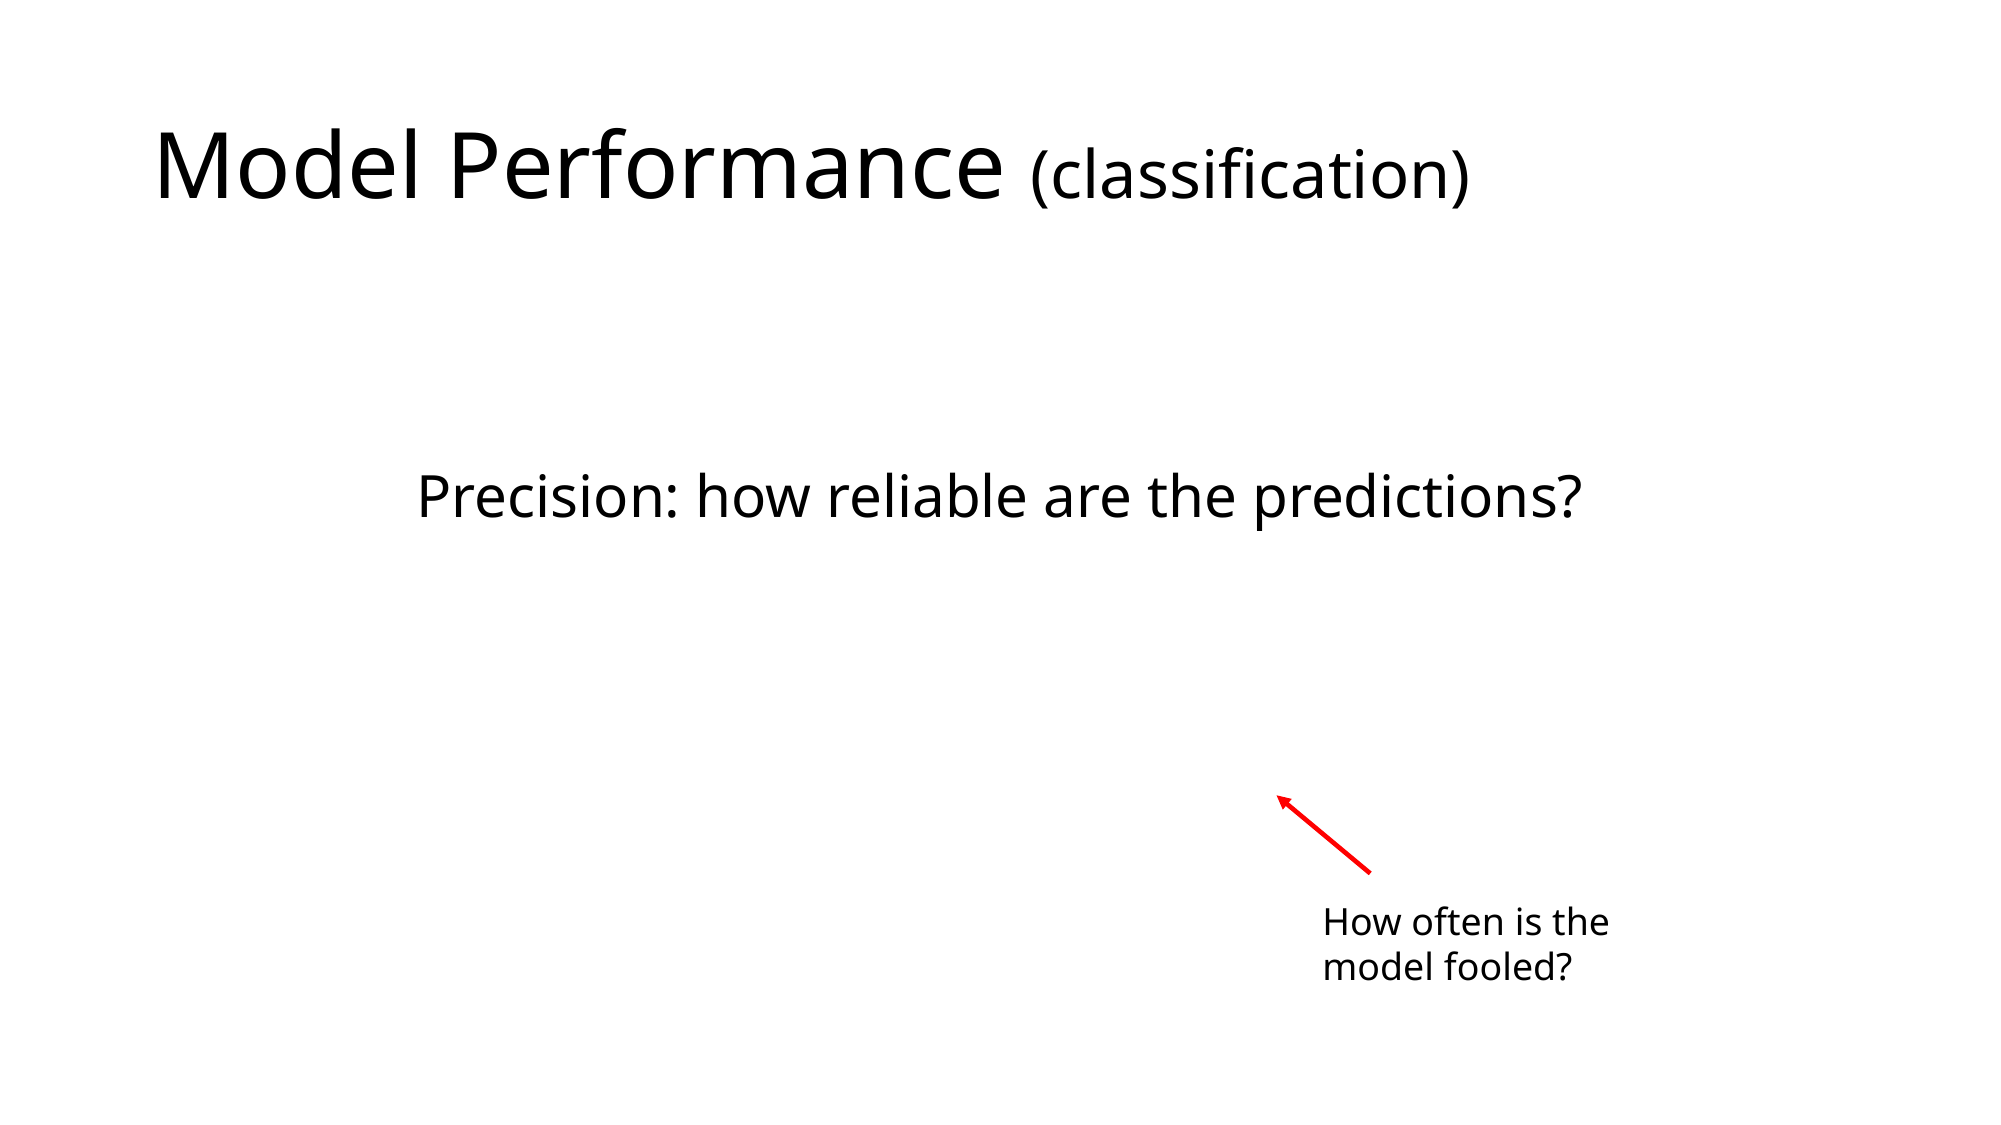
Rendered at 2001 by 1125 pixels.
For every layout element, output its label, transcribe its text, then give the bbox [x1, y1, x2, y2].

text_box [1276, 795, 1371, 874]
text_box How often is the model fooled? [1307, 890, 1641, 996]
title Model Performance (classification) [137, 59, 1863, 278]
